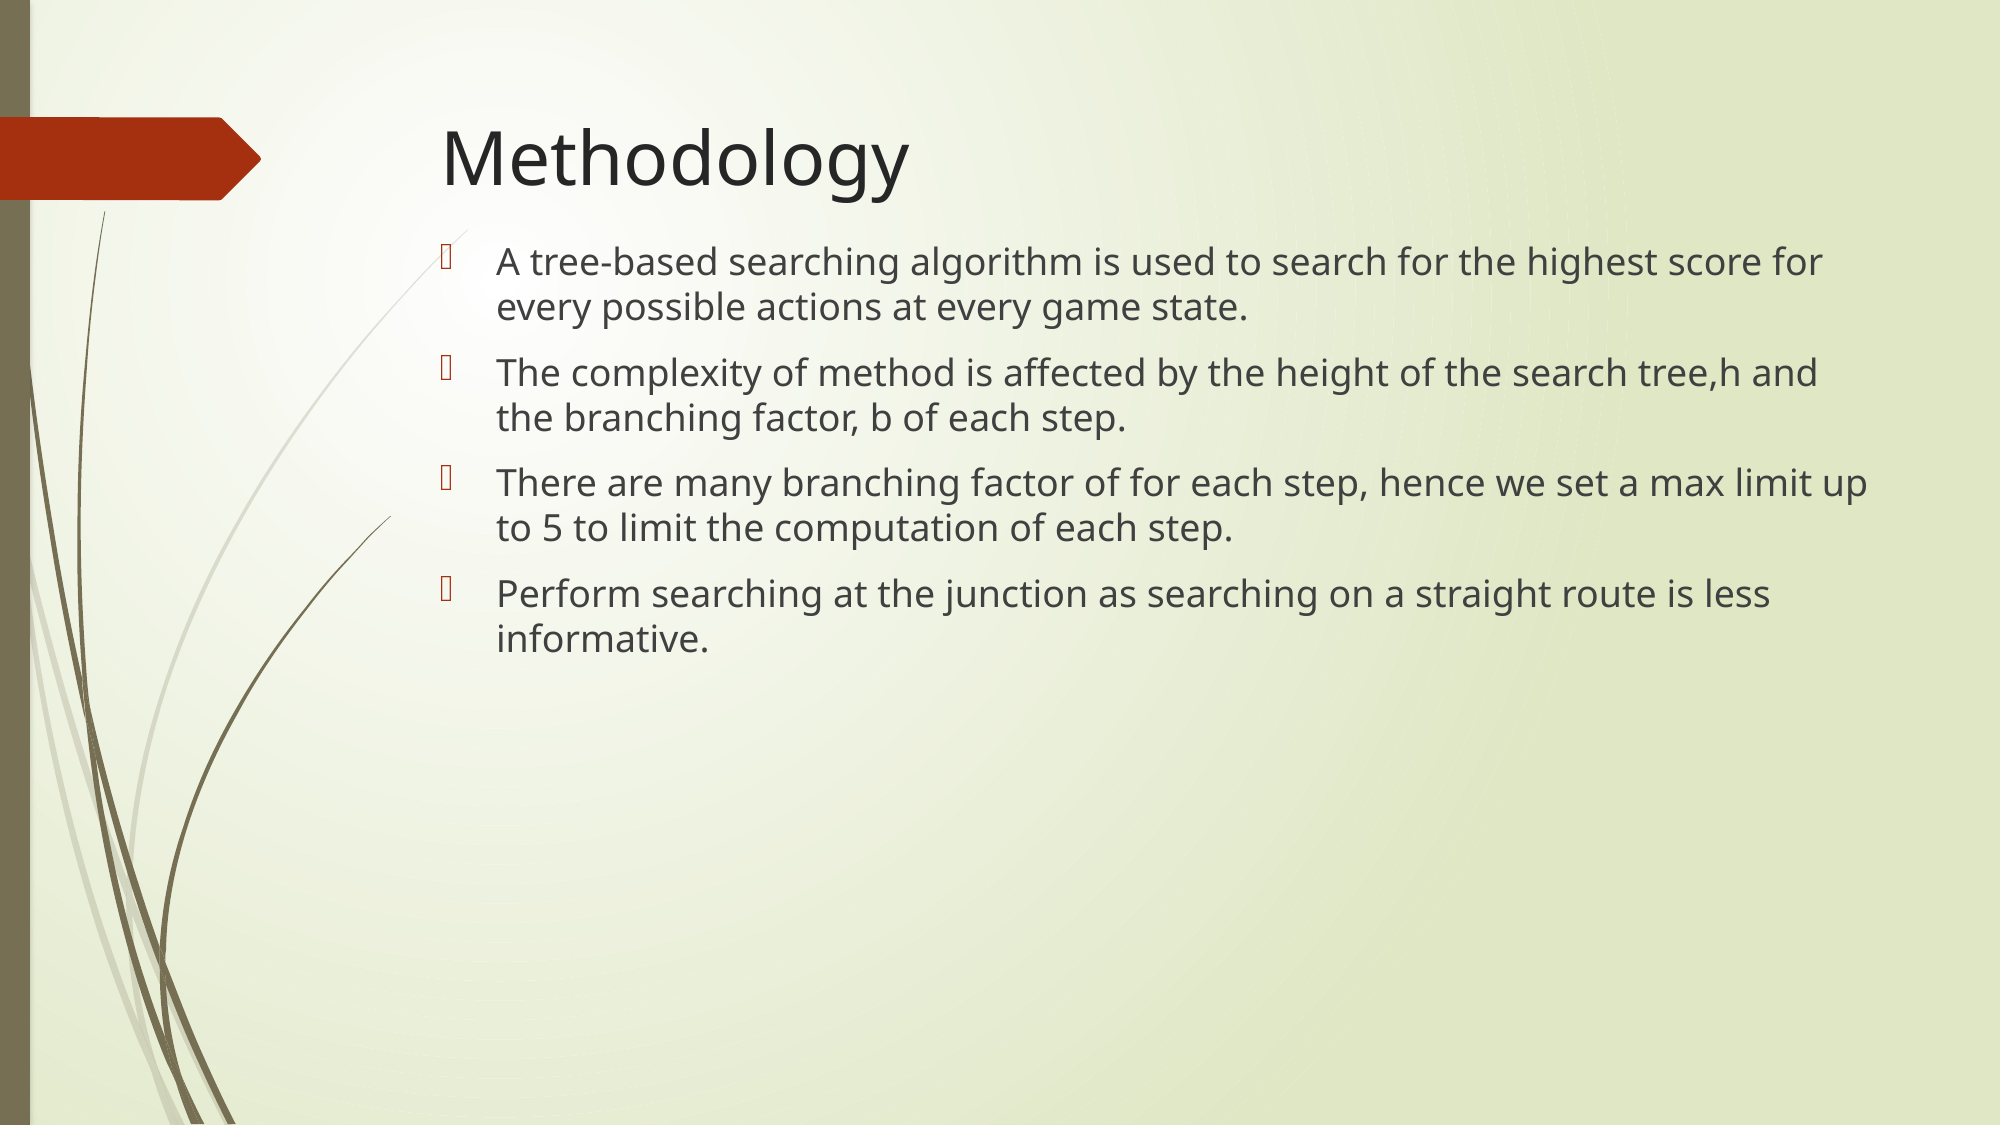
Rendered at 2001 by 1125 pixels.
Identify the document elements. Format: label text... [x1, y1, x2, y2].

list A tree-based searching algorithm is used to search for the highest score for every possible actions at every game state. The complexity of method is affected by the height of the search tree,h and the branching factor, b of each step. There are many branching factor of for each step, hence we set a max limit up to 5 to limit the computation of each step. Perform searching at the junction as searching on a straight route is less informative. [424, 230, 1888, 970]
title Methodology [425, 102, 1888, 230]
